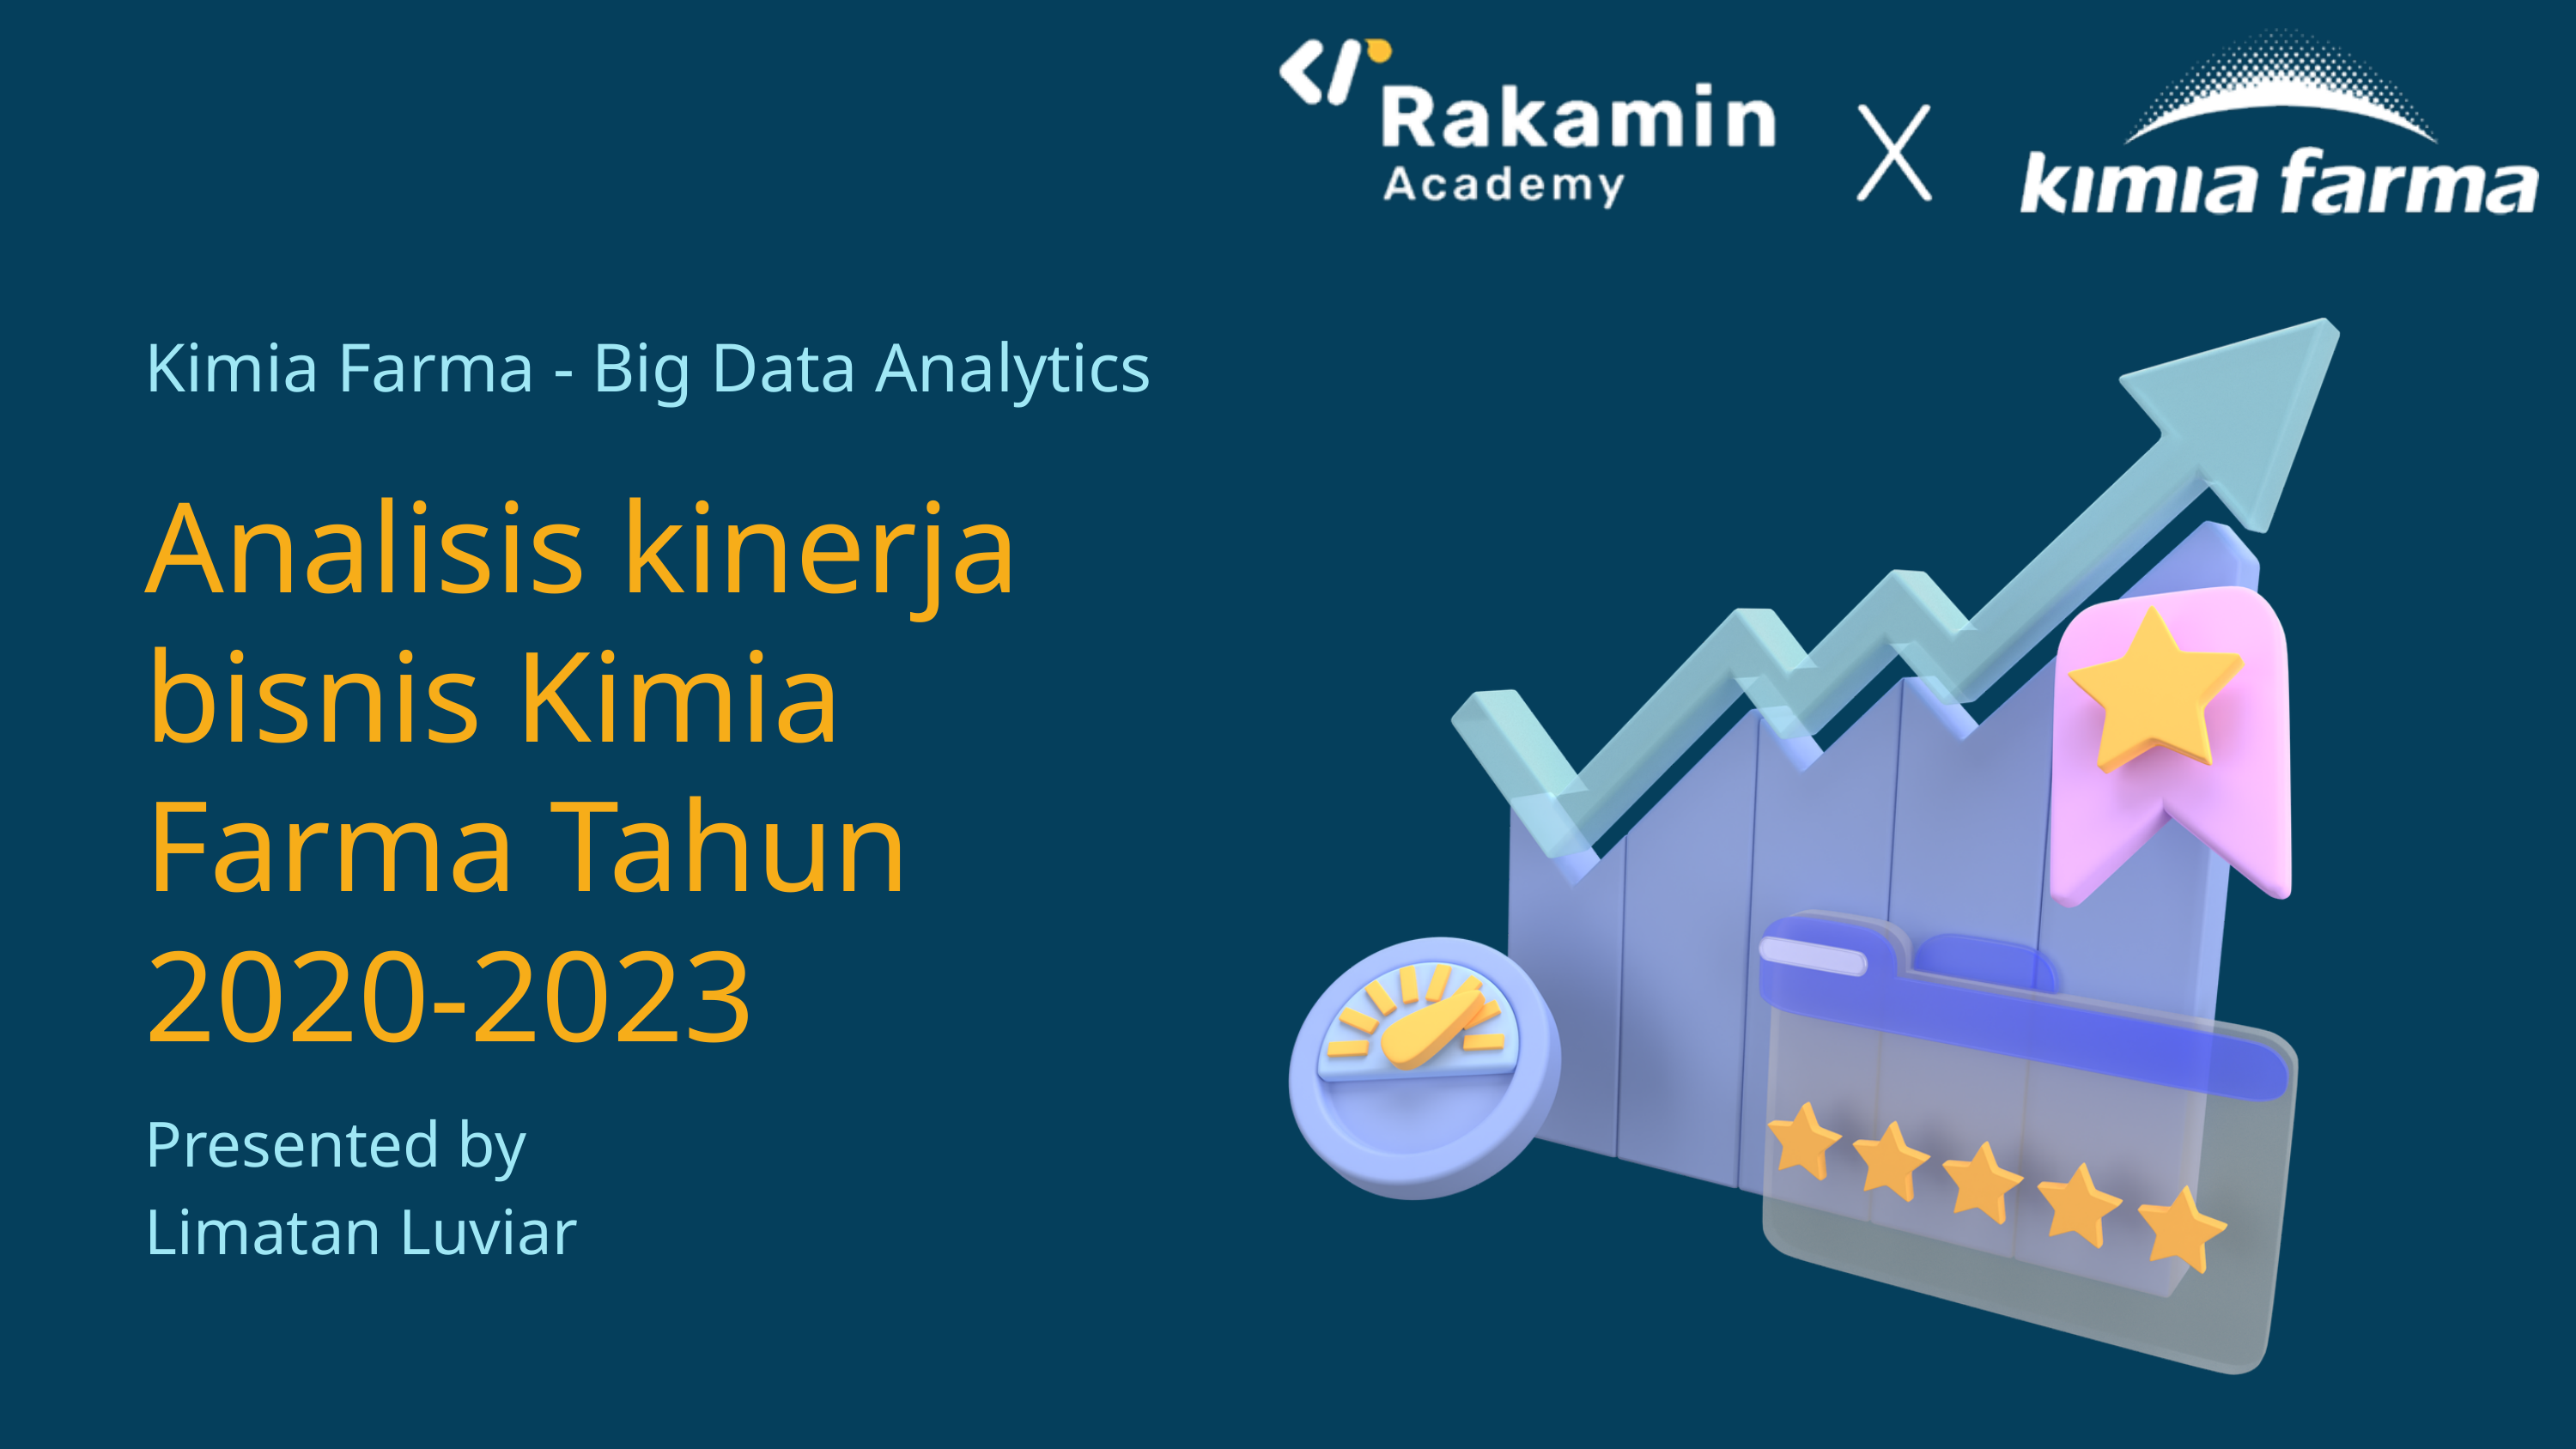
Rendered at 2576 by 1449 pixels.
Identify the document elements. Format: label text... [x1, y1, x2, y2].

text_box Presented by Limatan Luviar [144, 1092, 795, 1268]
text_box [144, 319, 1252, 1066]
text_box [1288, 327, 2341, 1375]
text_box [1250, 20, 2540, 321]
